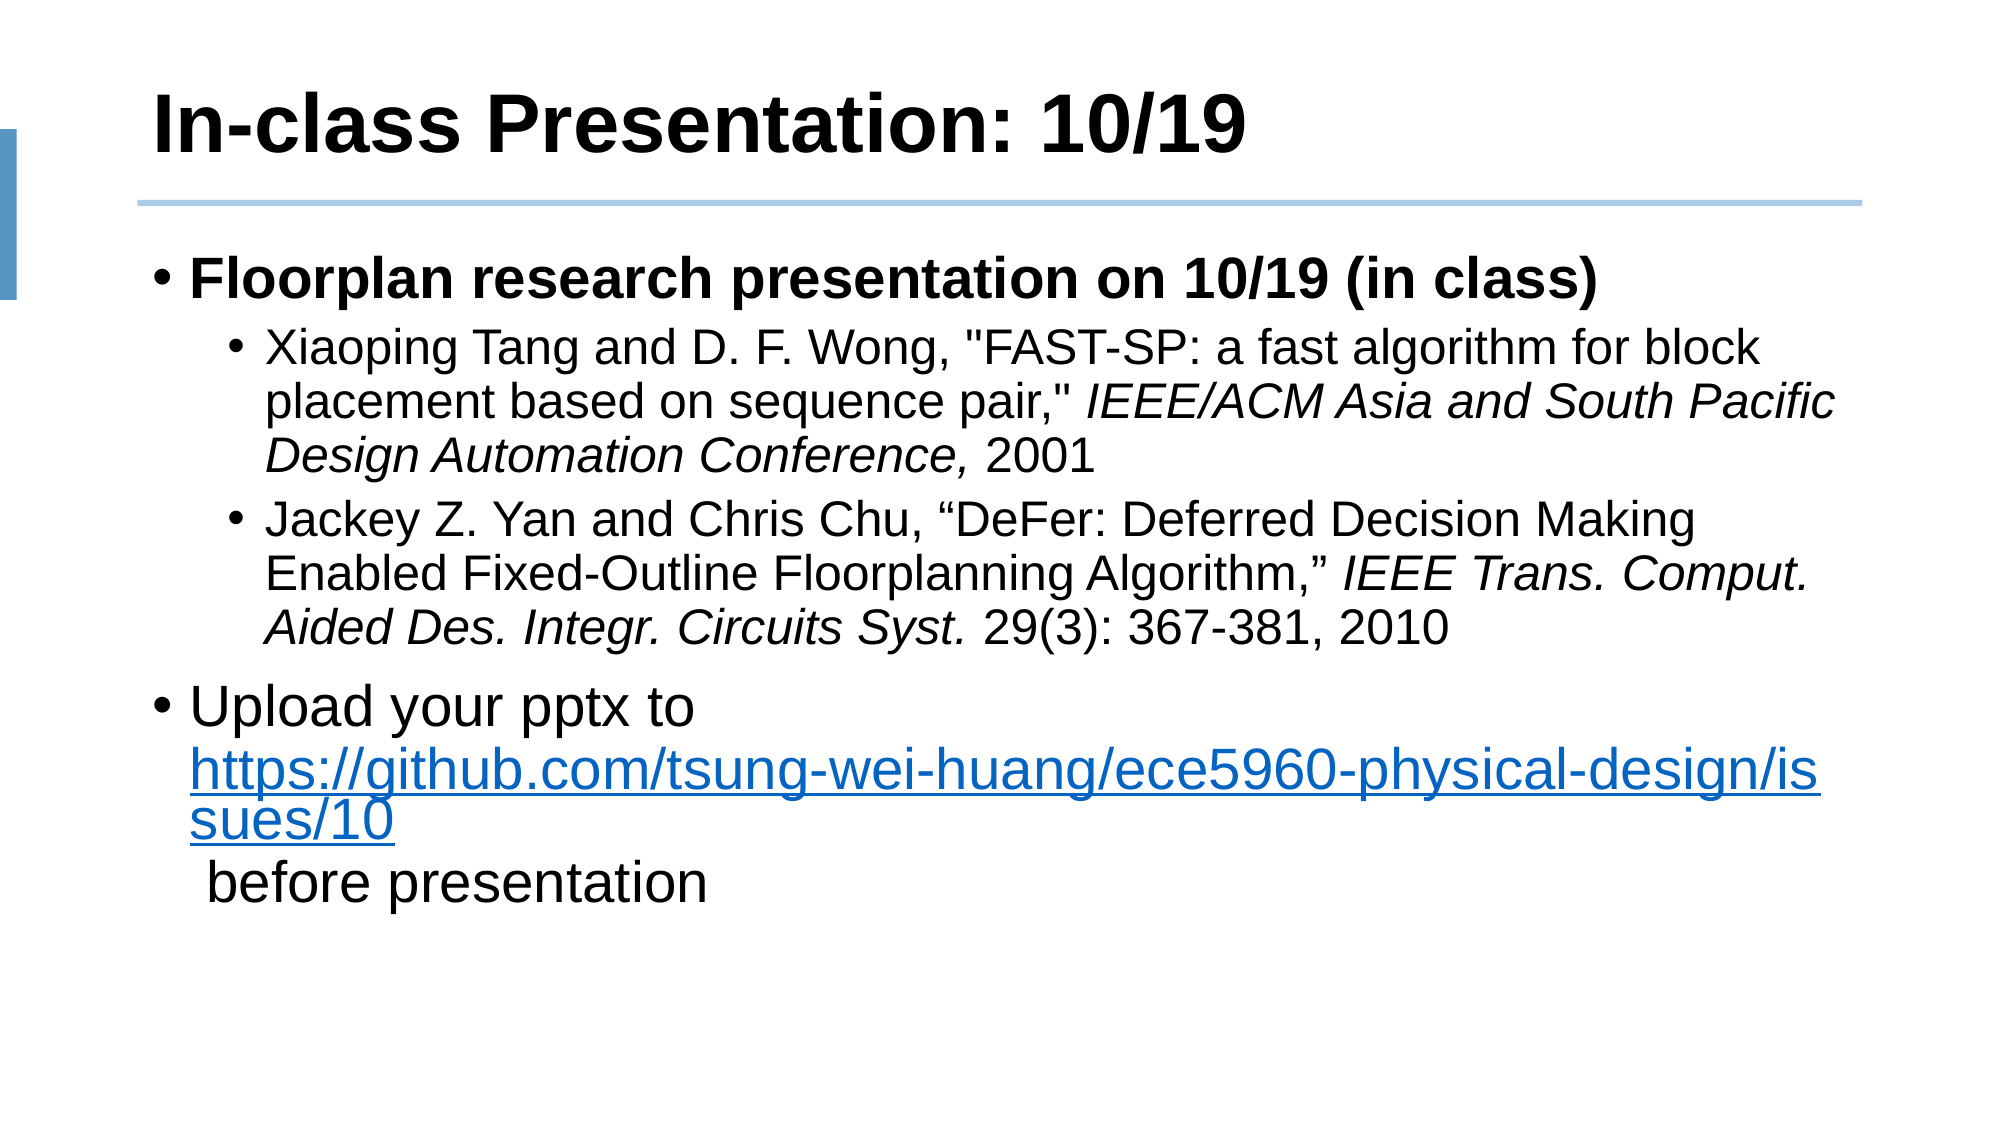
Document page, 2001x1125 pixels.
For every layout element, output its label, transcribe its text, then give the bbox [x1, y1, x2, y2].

list Floorplan research presentation on 10/19 (in class) Xiaoping Tang and D. F. Wong, "FAST-SP: a fast algorithm for block placement based on sequence pair," IEEE/ACM Asia and South Pacific Design Automation Conference, 2001 Jackey Z. Yan and Chris Chu, “DeFer: Deferred Decision Making Enabled Fixed-Outline Floorplanning Algorithm,” IEEE Trans. Comput. Aided Des. Integr. Circuits Syst. 29(3): 367-381, 2010 Upload your pptx to https://github.com/tsung-wei-huang/ece5960-physical-design/issues/10 before presentation [137, 240, 1863, 1014]
title In-class Presentation: 10/19 [137, 42, 1863, 208]
